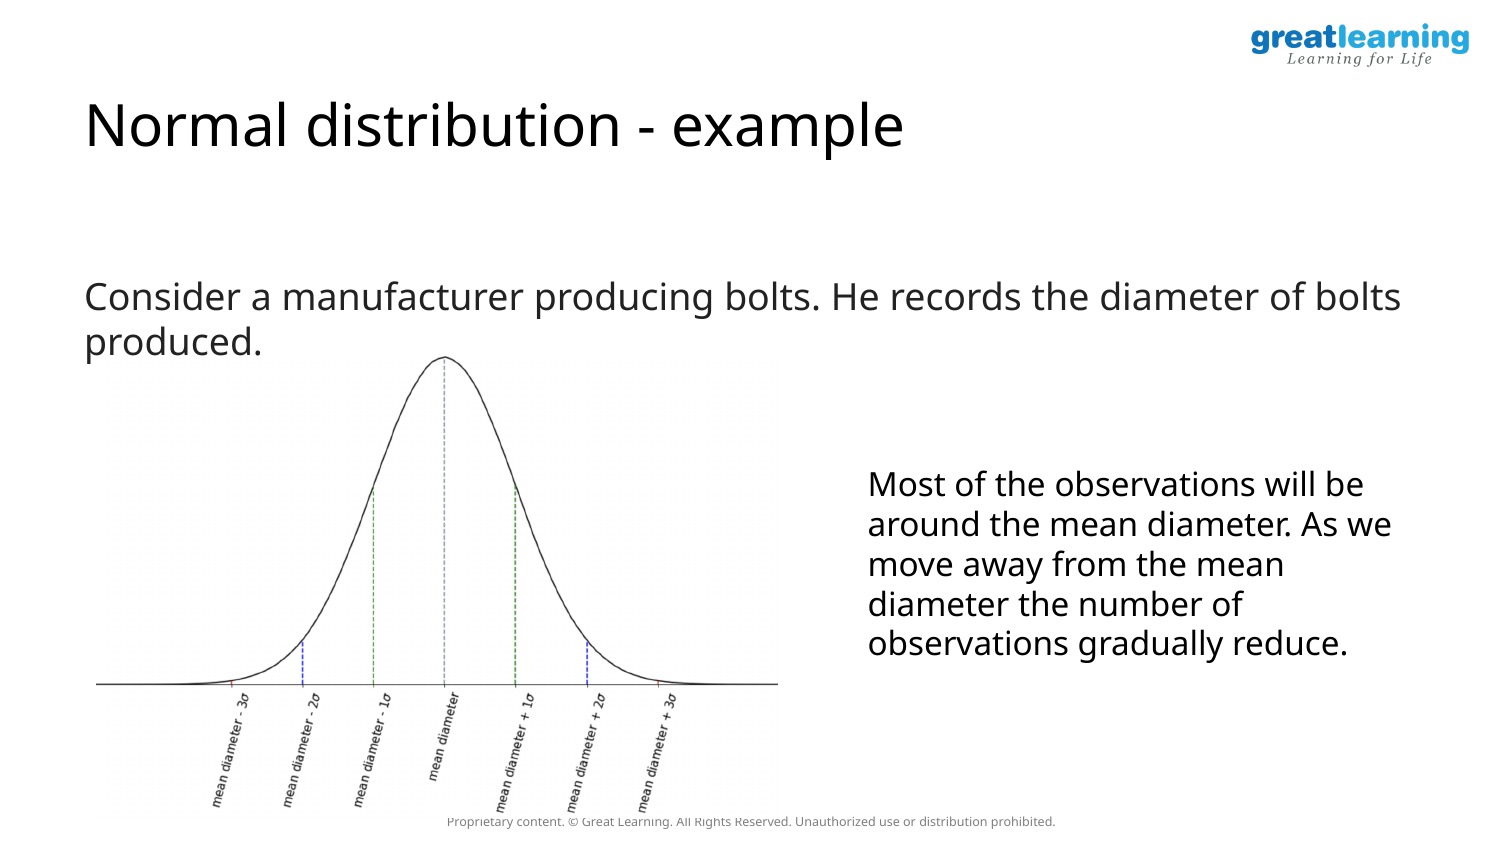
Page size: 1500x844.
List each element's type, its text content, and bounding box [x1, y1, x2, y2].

list Consider a manufacturer producing bolts. He records the diameter of bolts produced. [69, 257, 1440, 344]
title Normal distribution - example [69, 72, 1175, 167]
text_box Most of the observations will be around the mean diameter. As we move away from the mean diameter the number of observations gradually reduce. [852, 447, 1447, 676]
picture [95, 356, 778, 818]
picture [1251, 23, 1469, 67]
